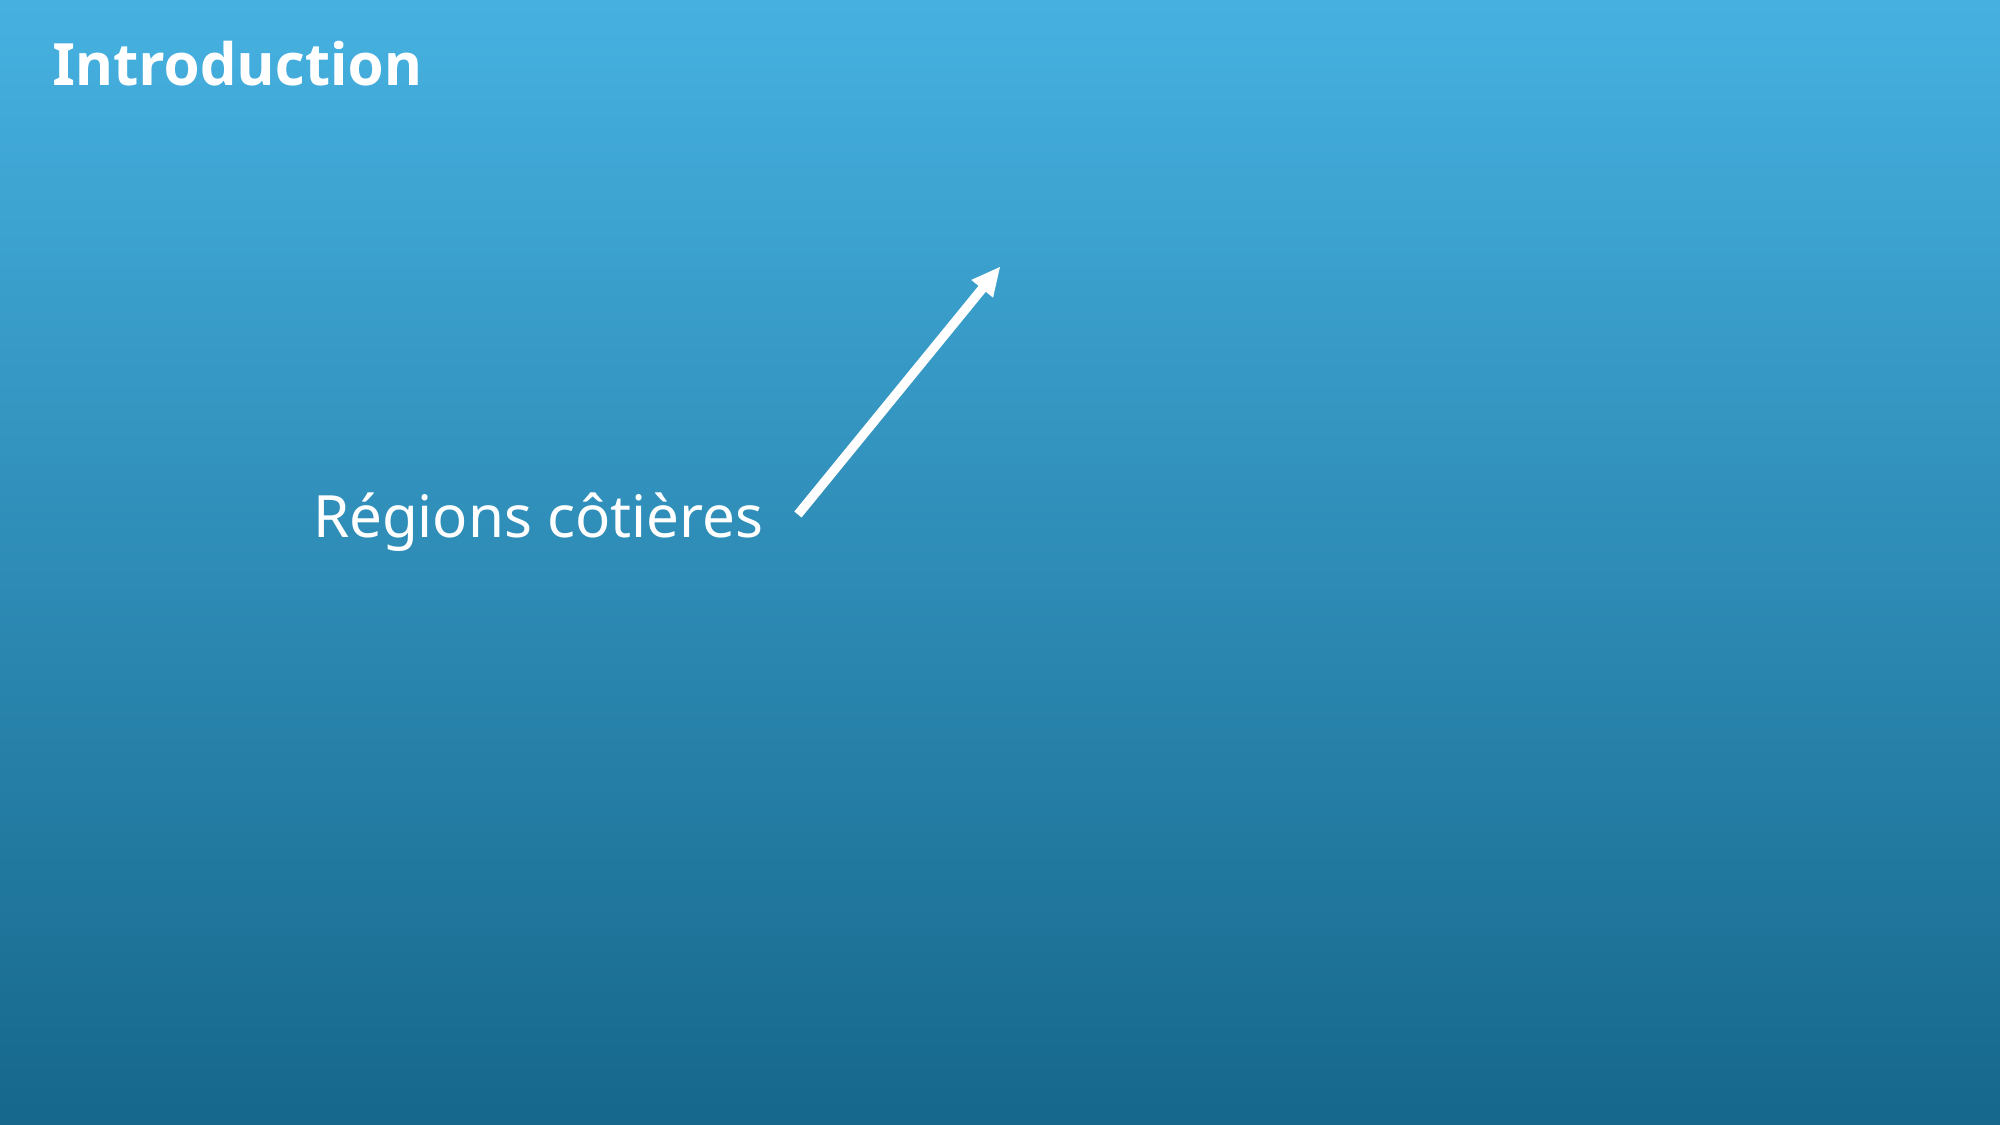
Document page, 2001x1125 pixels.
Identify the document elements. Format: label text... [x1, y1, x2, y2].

text_box Introduction [37, 19, 729, 105]
text_box Régions côtières [293, 472, 798, 557]
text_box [797, 266, 1001, 516]
